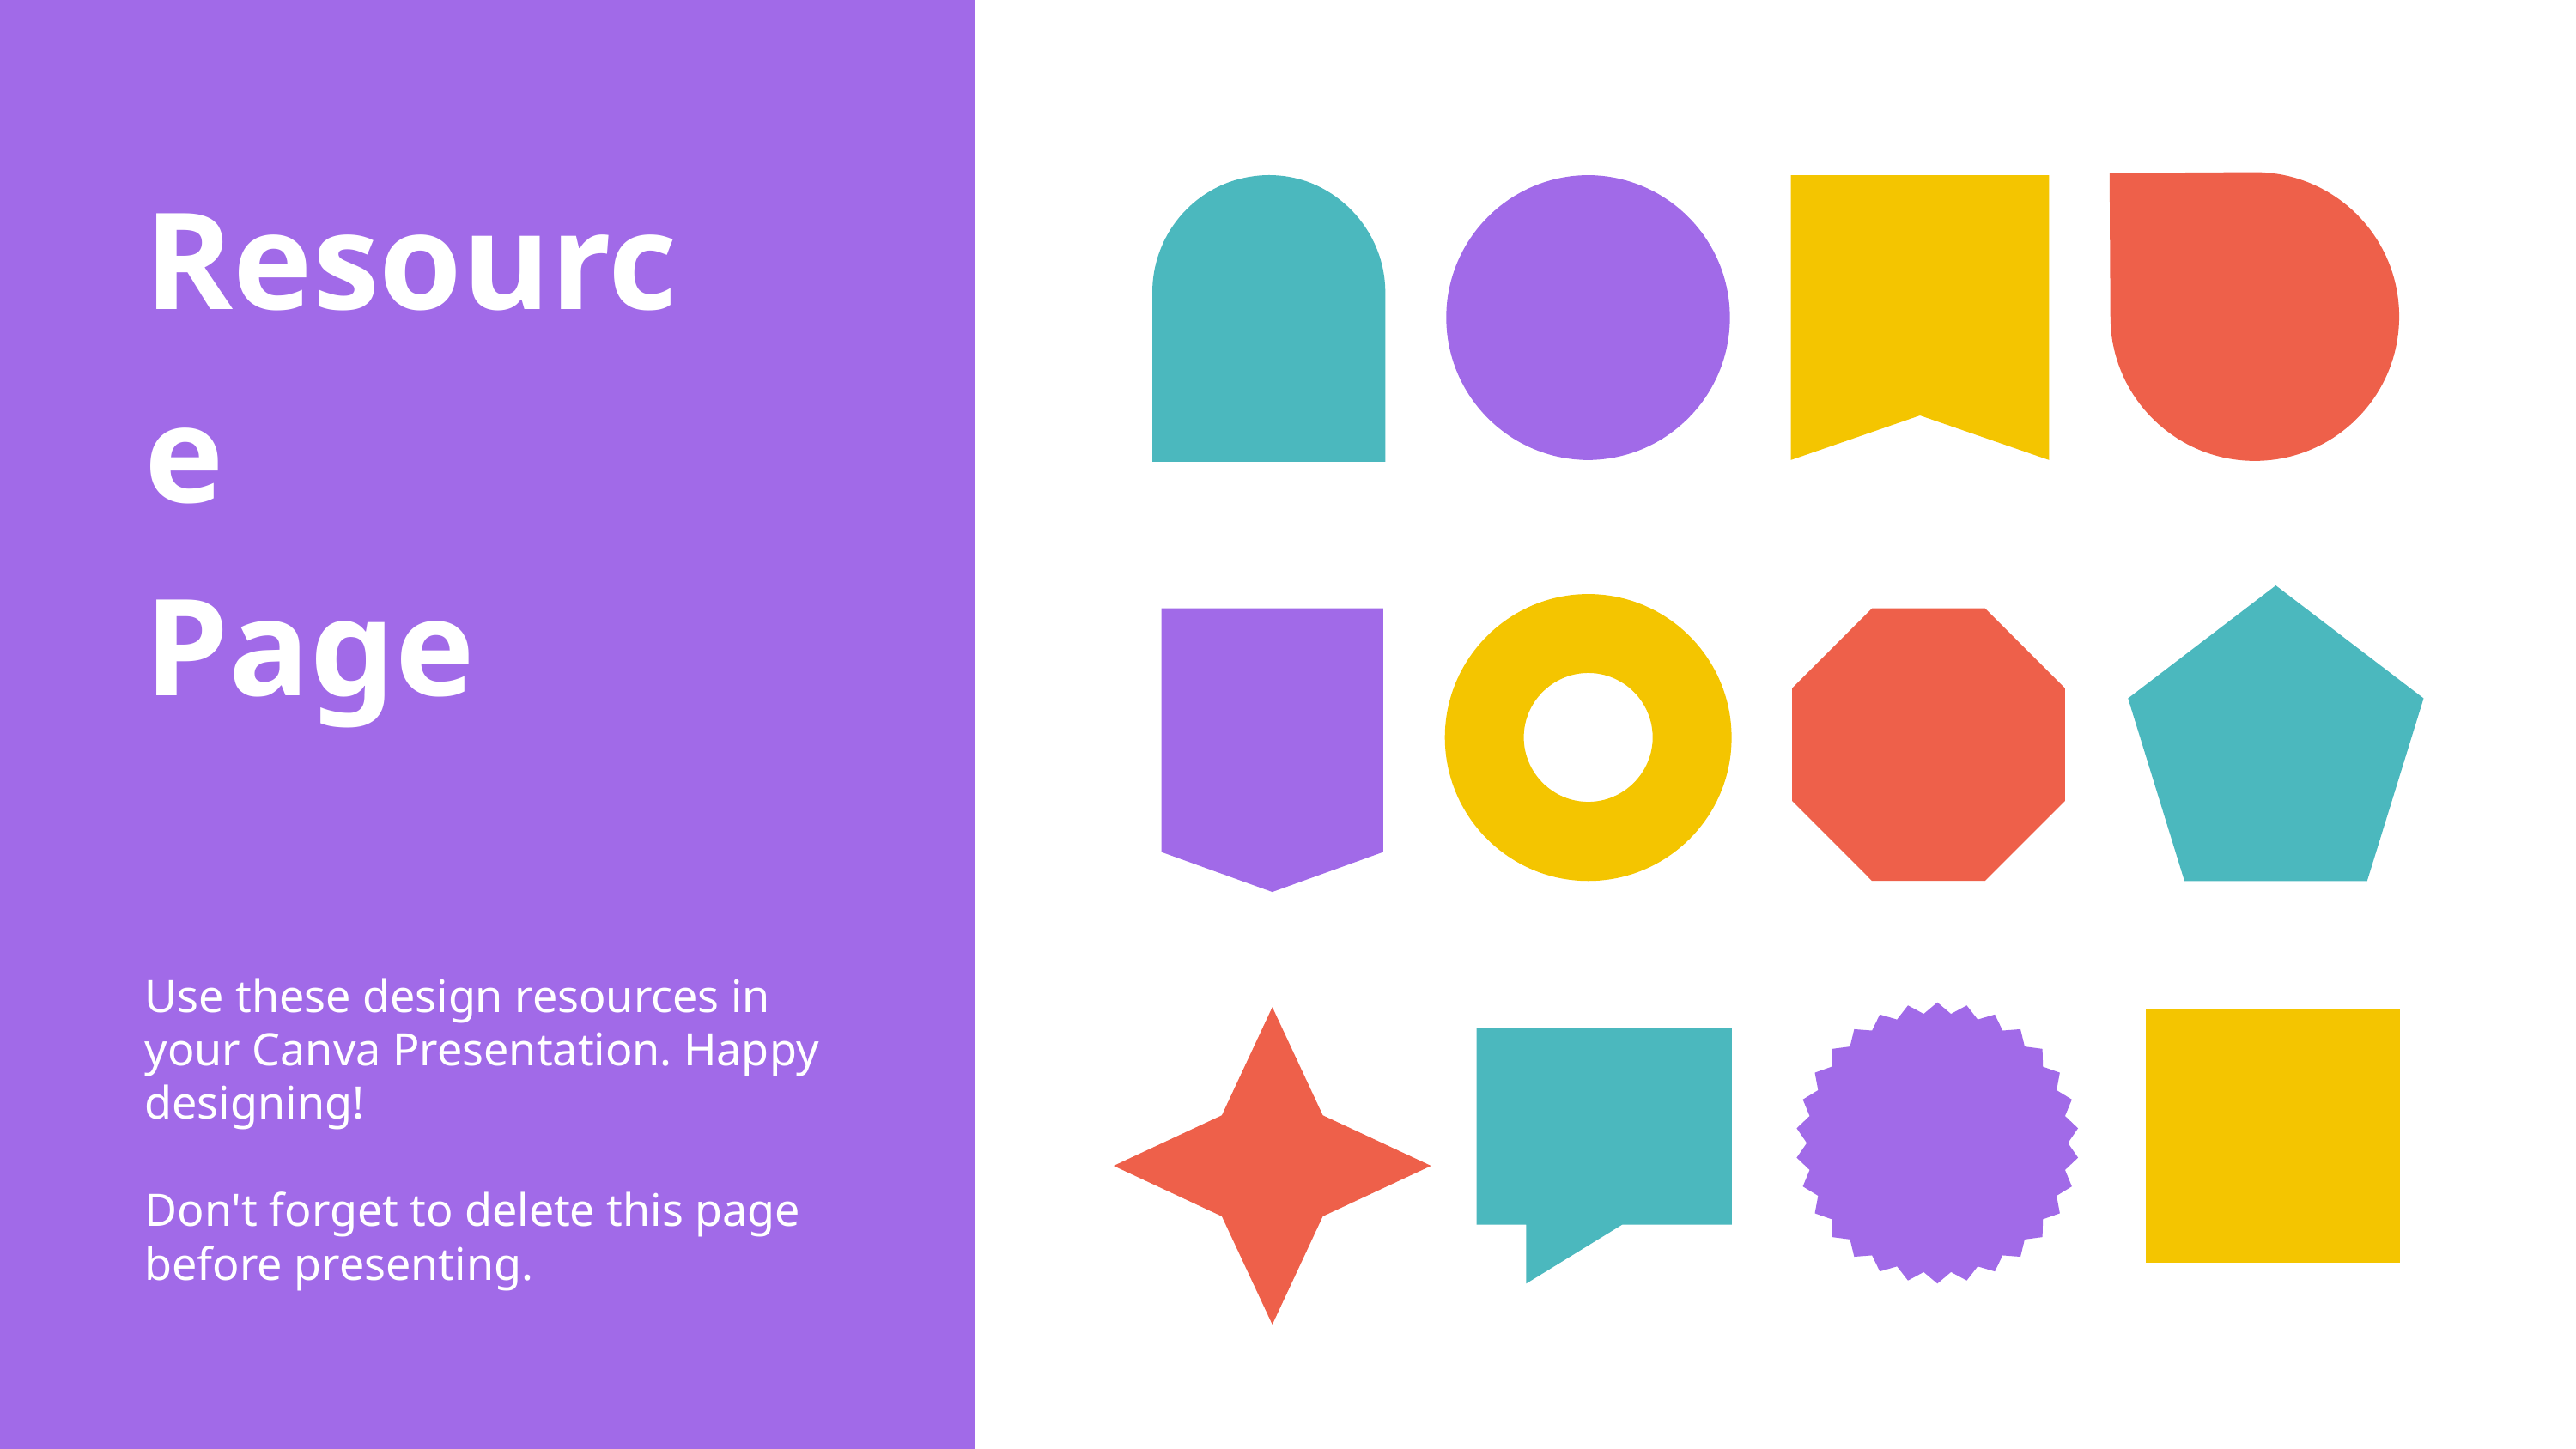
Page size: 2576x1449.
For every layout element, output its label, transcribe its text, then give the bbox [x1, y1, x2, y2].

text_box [1161, 585, 2424, 893]
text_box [1113, 987, 2401, 1325]
text_box Resource Page [144, 143, 752, 724]
text_box Use these design resources in your Canva Presentation. Happy designing! Don't forget to delete this page before presenting. [144, 967, 858, 1289]
text_box [0, 0, 975, 1449]
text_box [1151, 141, 2401, 463]
